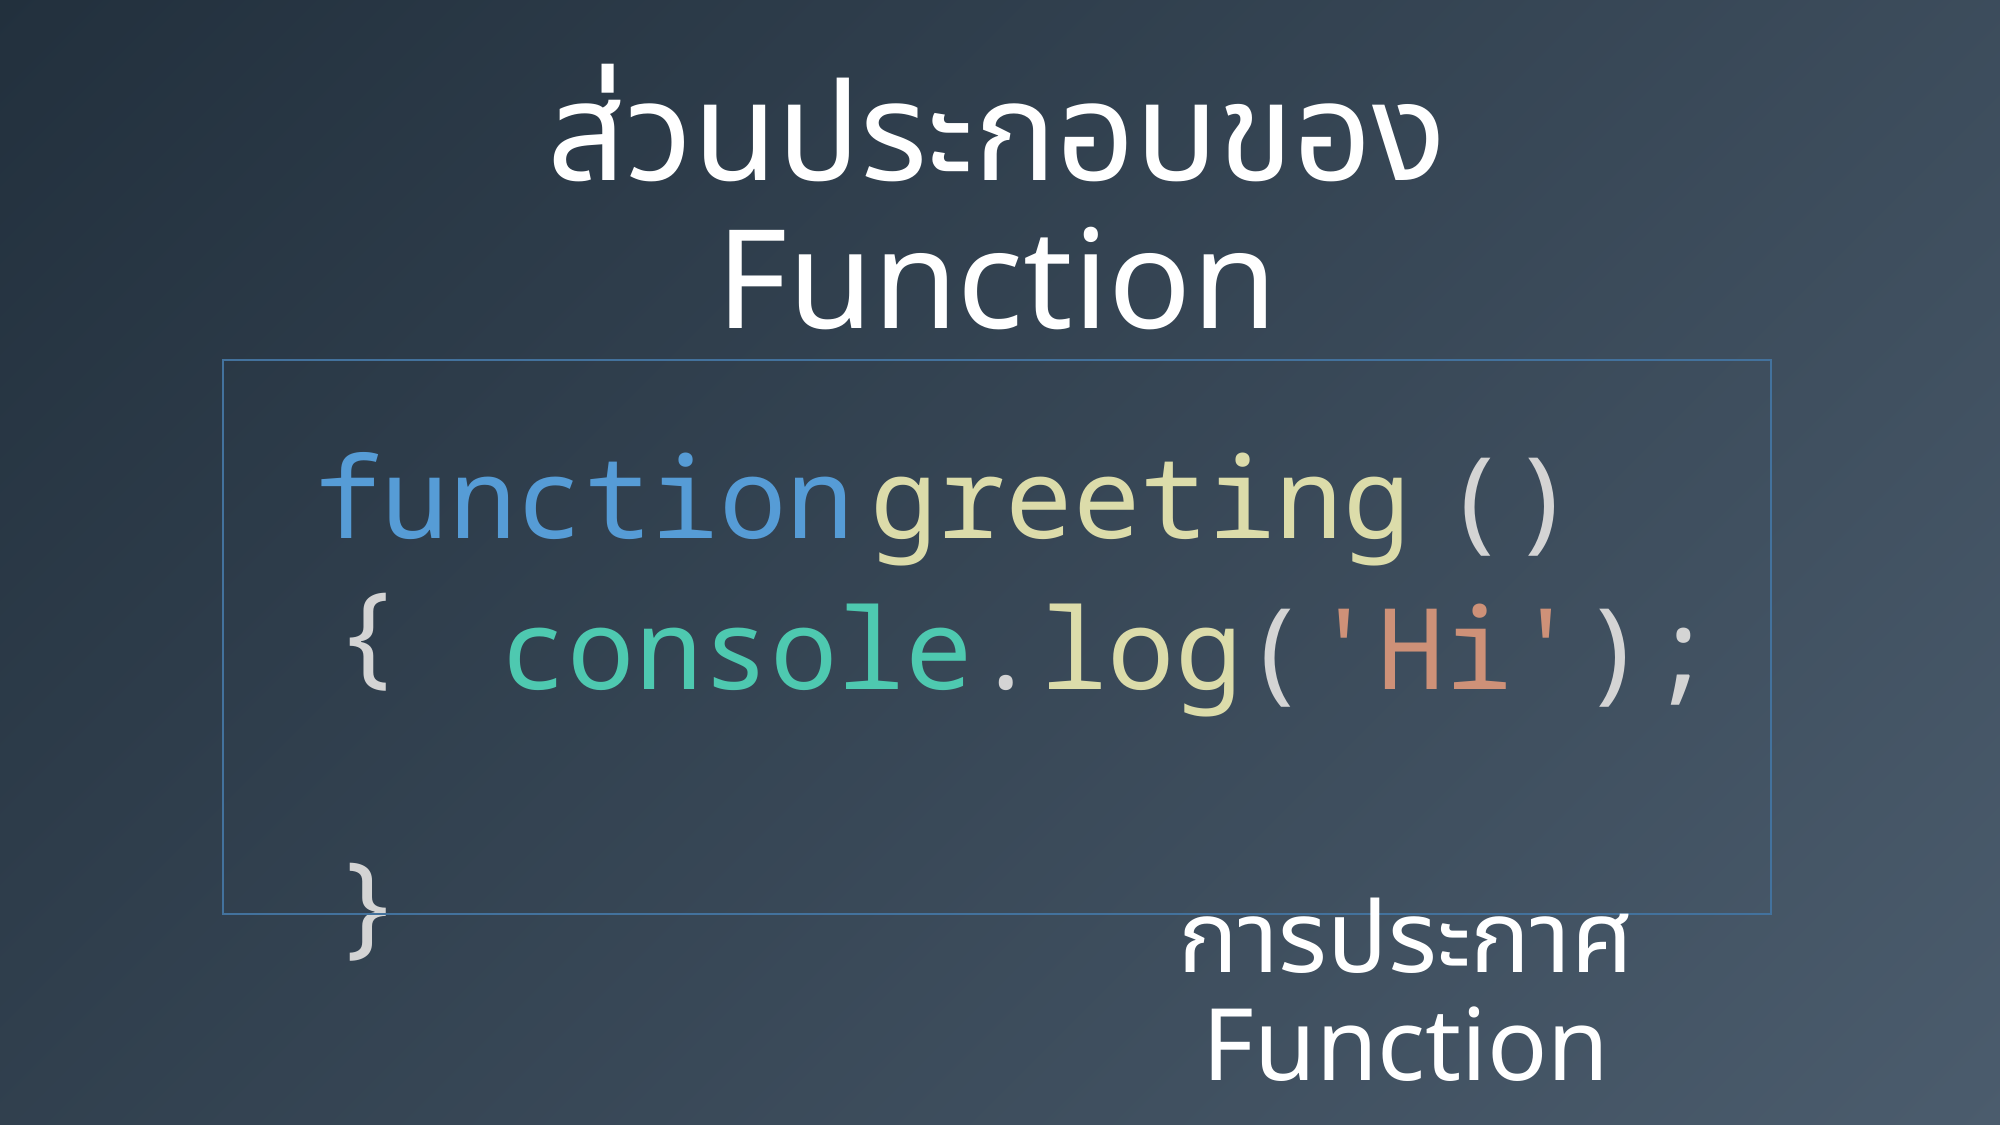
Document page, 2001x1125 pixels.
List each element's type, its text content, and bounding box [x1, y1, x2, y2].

text_box [222, 359, 1772, 915]
text_box การประกาศ Function [1013, 927, 1799, 1061]
text_box { } [319, 418, 1784, 974]
text_box ส่วนประกอบของ Function [301, 80, 1694, 339]
